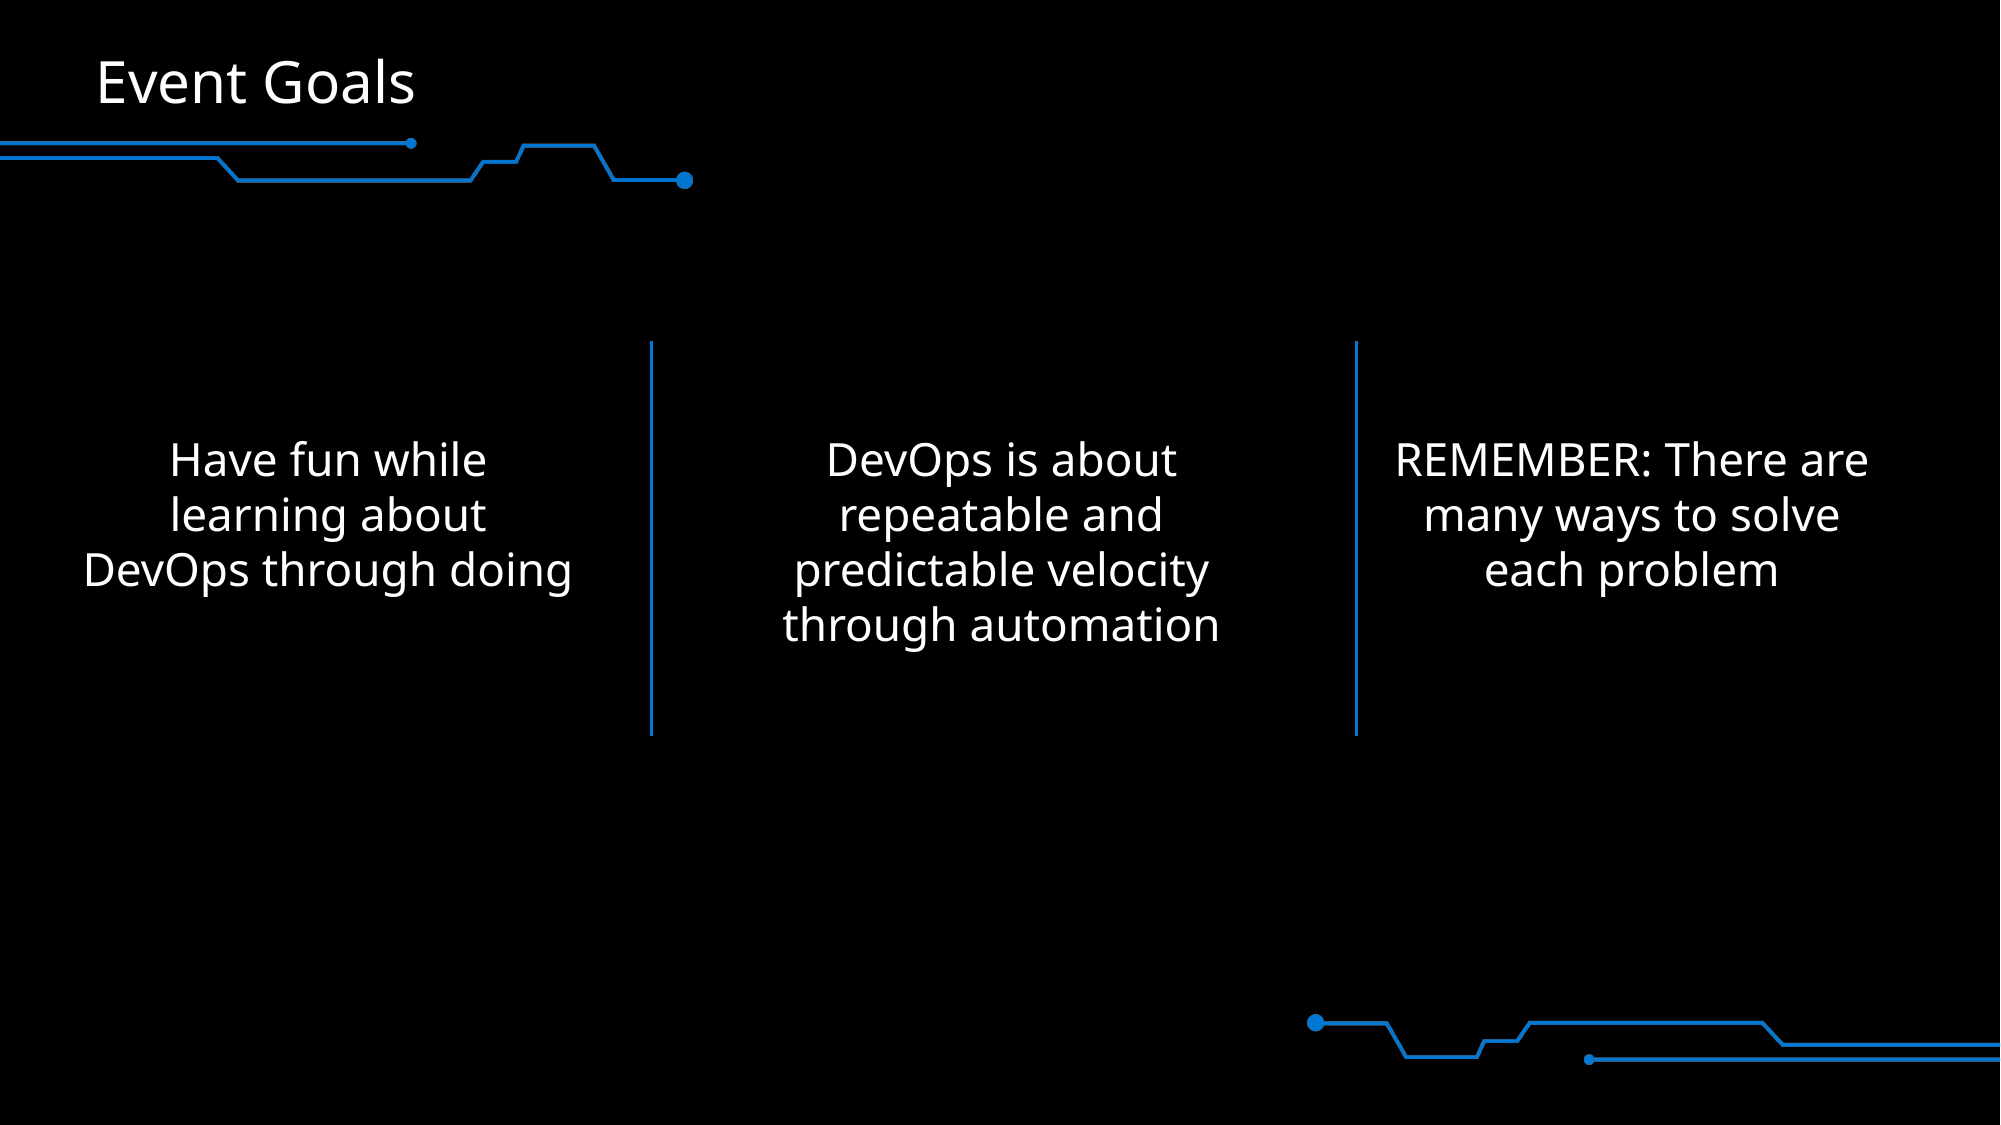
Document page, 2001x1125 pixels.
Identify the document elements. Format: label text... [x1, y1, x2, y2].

picture [0, 105, 693, 189]
title Event Goals [95, 34, 1317, 116]
picture [1308, 1015, 2001, 1097]
